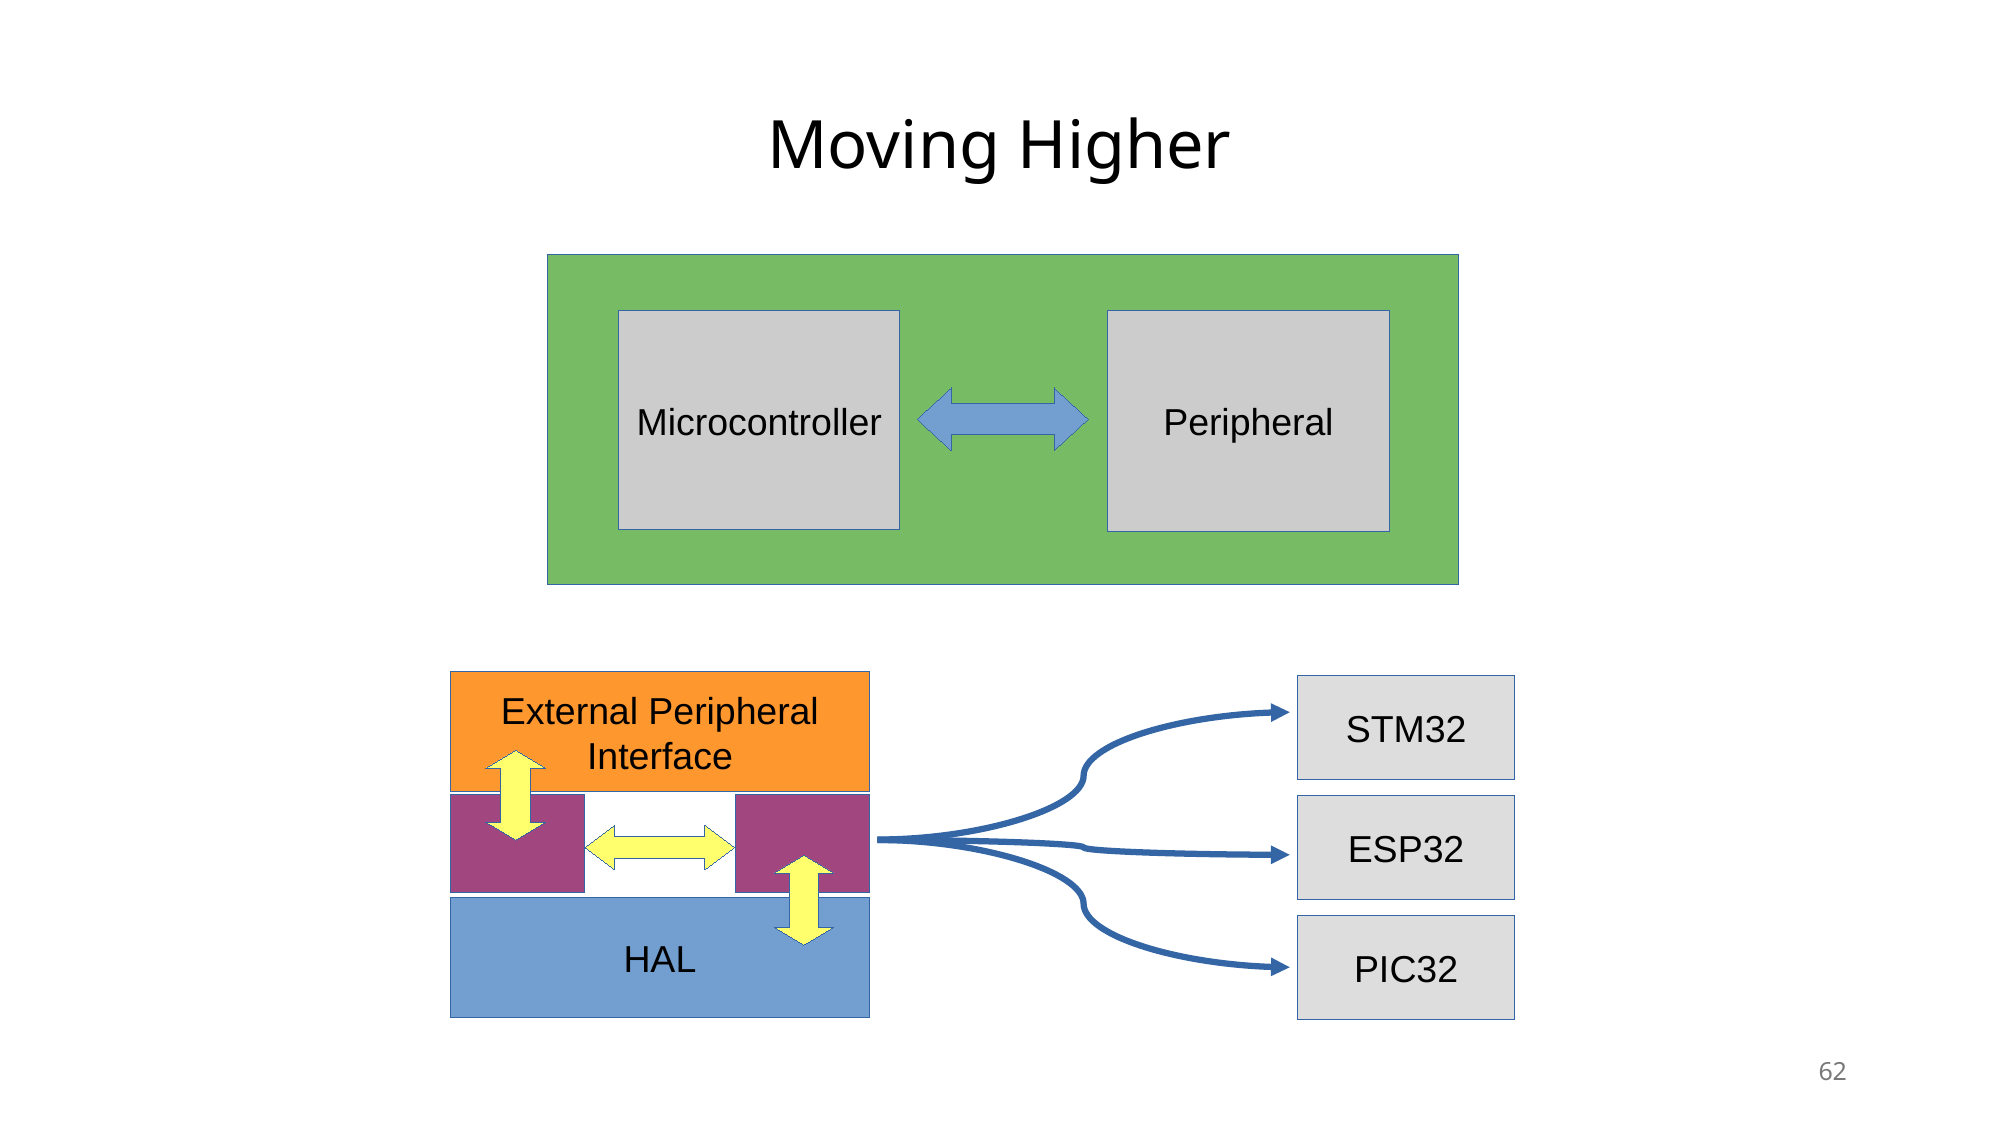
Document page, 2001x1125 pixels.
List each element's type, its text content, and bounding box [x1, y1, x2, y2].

text_box STM32 [1297, 675, 1515, 780]
text_box [547, 254, 1459, 585]
text_box Microcontroller [618, 310, 900, 530]
text_box Peripheral [1107, 310, 1390, 532]
text_box PIC32 [1297, 915, 1515, 1020]
text_box External Peripheral Interface [450, 671, 870, 792]
text_box [774, 855, 834, 946]
text_box [877, 839, 1290, 974]
text_box [912, 840, 1290, 862]
text_box [917, 387, 1089, 451]
slide_number 62 [1412, 1042, 1862, 1102]
text_box [485, 750, 546, 841]
text_box HAL [450, 897, 870, 1018]
text_box [735, 794, 870, 893]
text_box [585, 825, 735, 870]
text_box Moving Higher [317, 103, 1683, 270]
text_box [450, 794, 585, 893]
text_box ESP32 [1297, 795, 1515, 900]
text_box [898, 706, 1290, 839]
